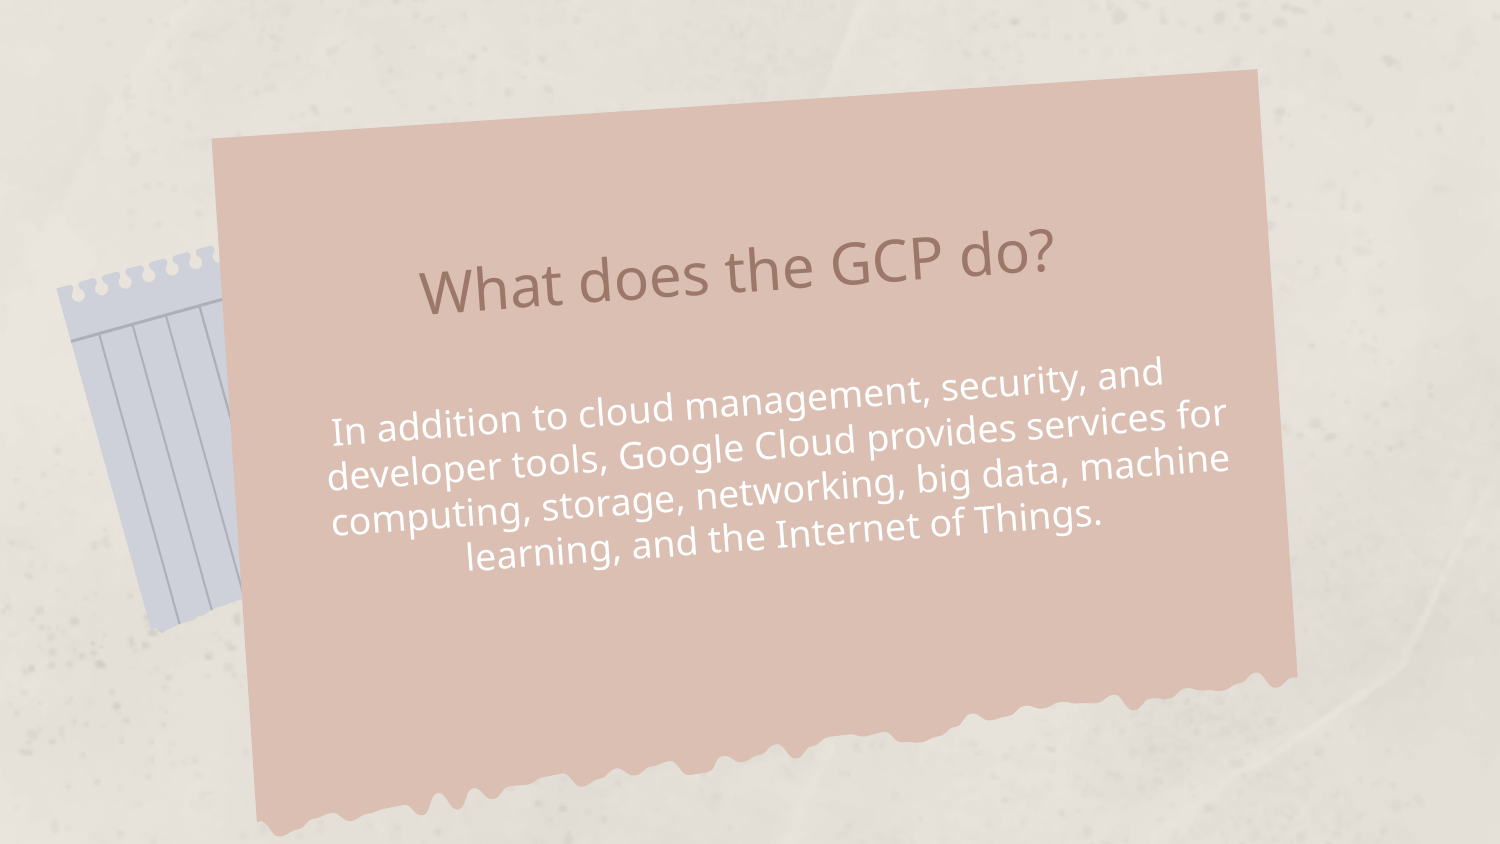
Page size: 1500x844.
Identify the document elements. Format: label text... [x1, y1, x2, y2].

picture [0, 0, 1500, 844]
title What does the GCP do? [294, 266, 1188, 367]
subtitle In addition to cloud management, security, and developer tools, Google Cloud provides services for computing, storage, networking, big data, machine learning, and the Internet of Things. [220, 297, 1263, 640]
